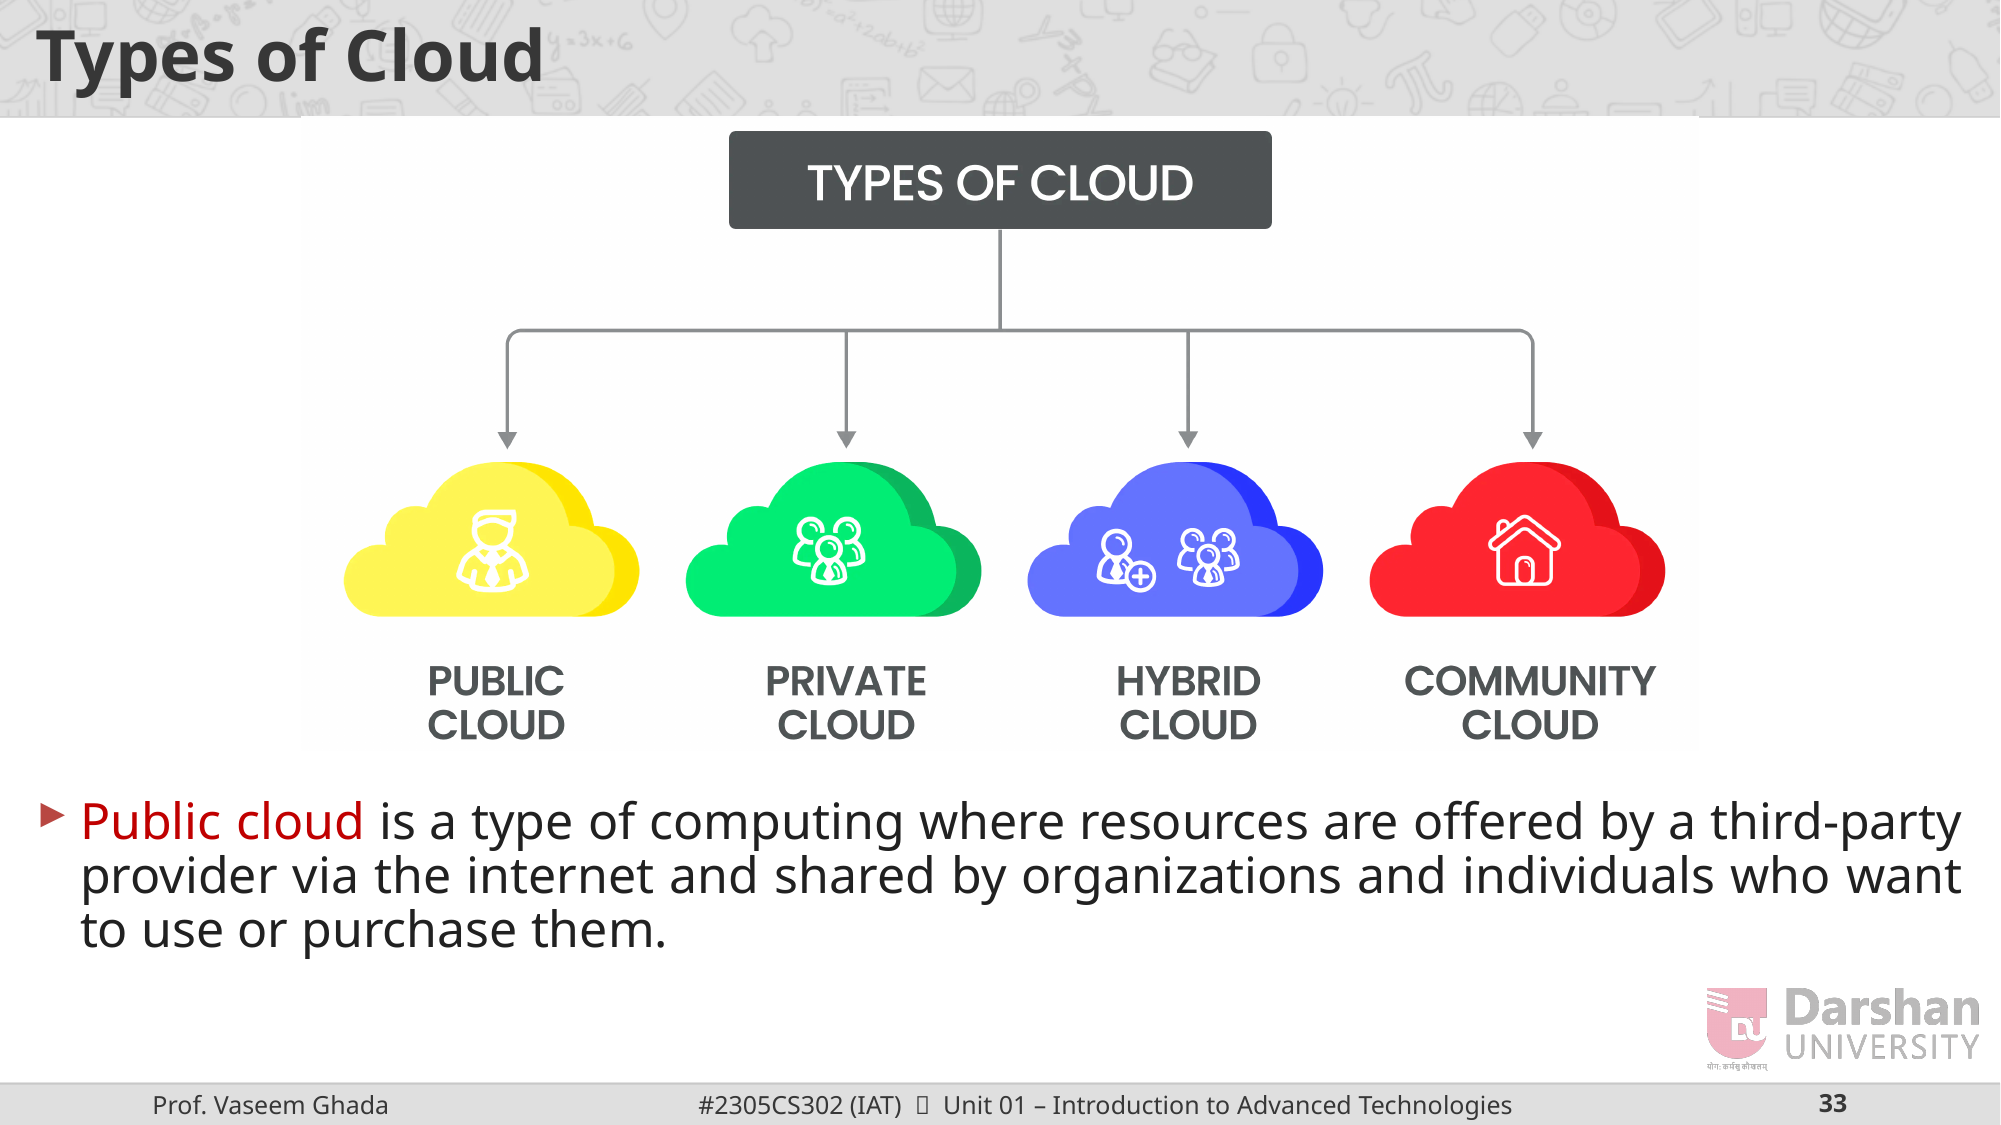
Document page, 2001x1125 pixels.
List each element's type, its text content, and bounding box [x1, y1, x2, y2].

title Types of Cloud [0, 0, 2000, 117]
picture [1707, 1026, 1979, 1071]
picture [301, 116, 1699, 751]
list Public cloud is a type of computing where resources are offered by a third-party provider via the internet and shared by organizations and individuals who want to use or purchase them. [21, 788, 1979, 1026]
